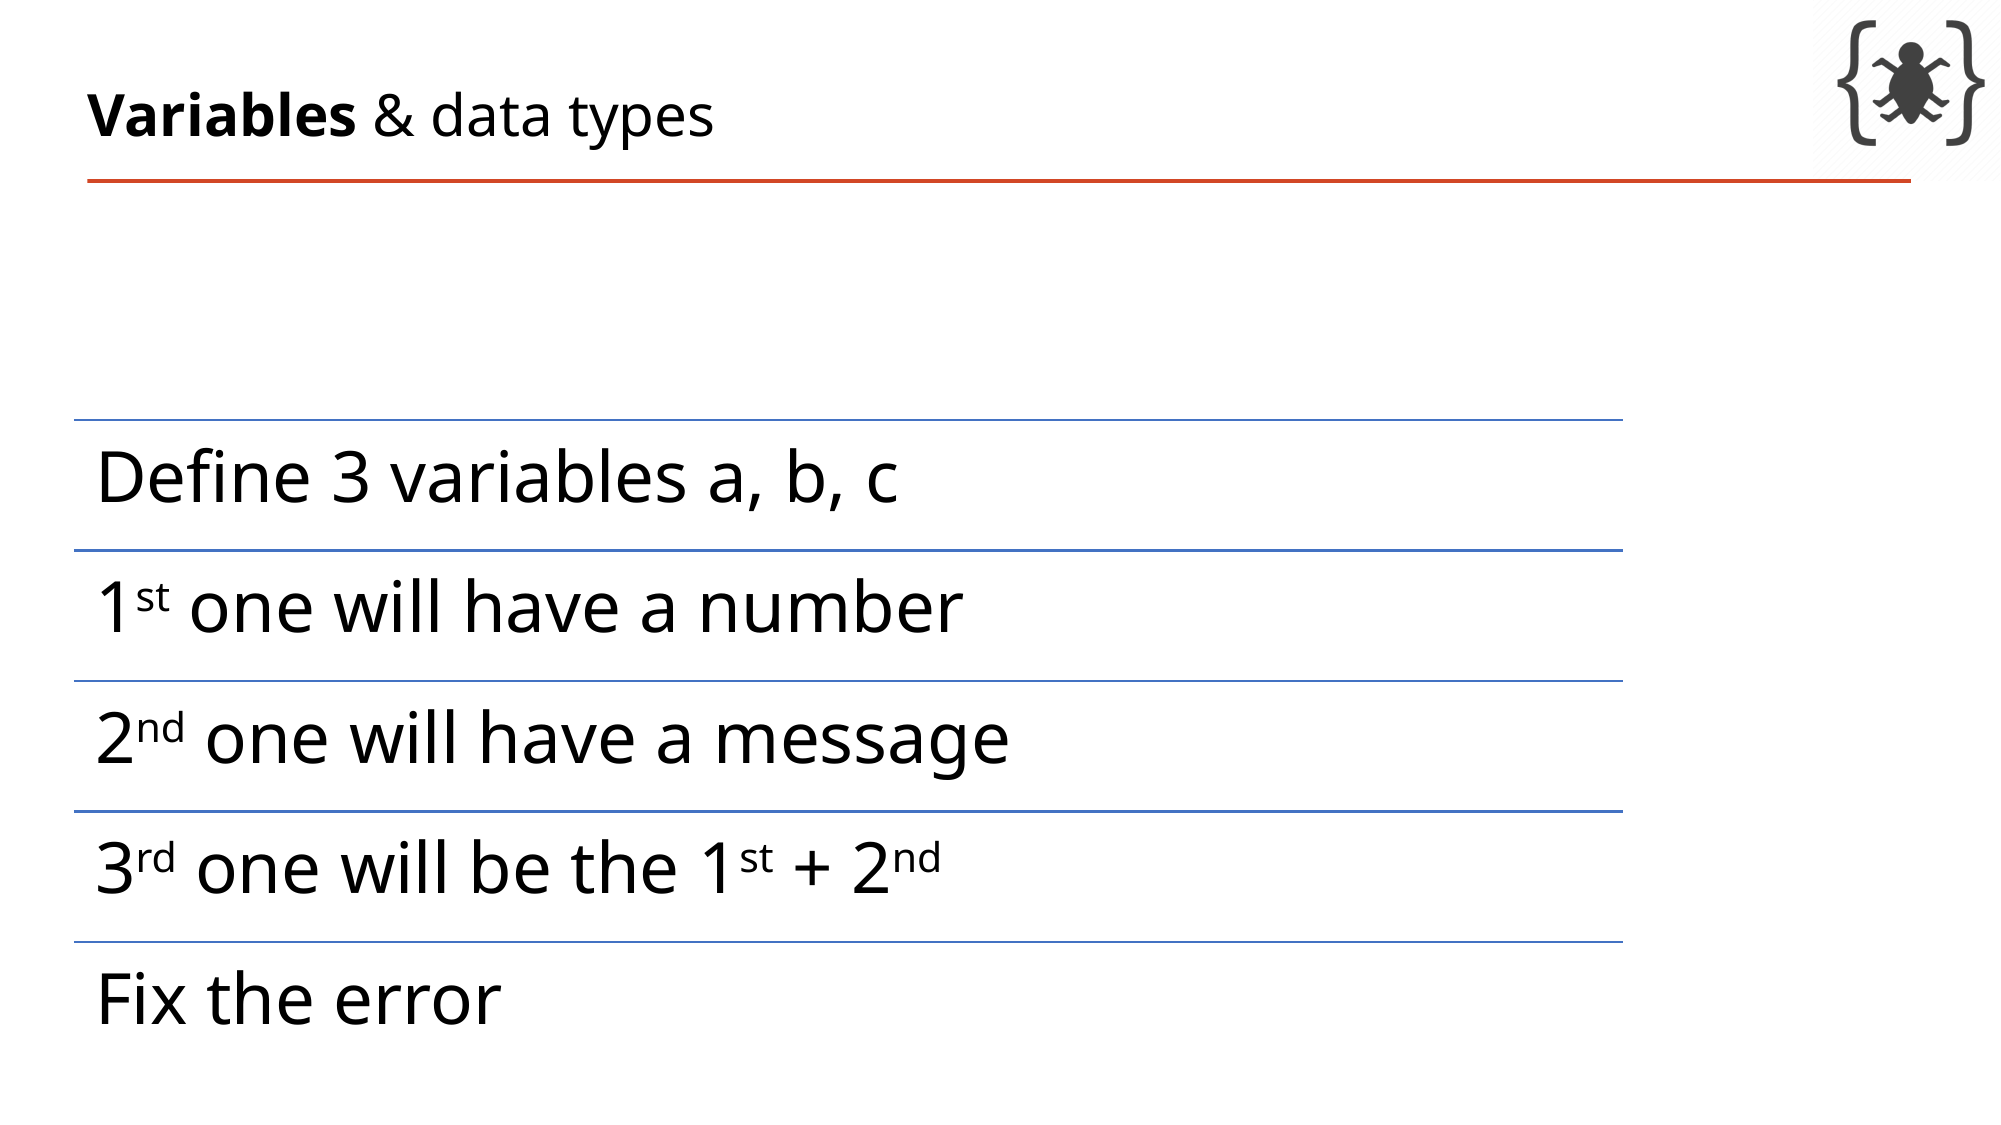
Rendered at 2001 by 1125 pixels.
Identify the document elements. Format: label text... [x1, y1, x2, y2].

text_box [73, 419, 1624, 1073]
title Variables & data types [72, 70, 1221, 176]
picture [1813, 0, 2001, 181]
